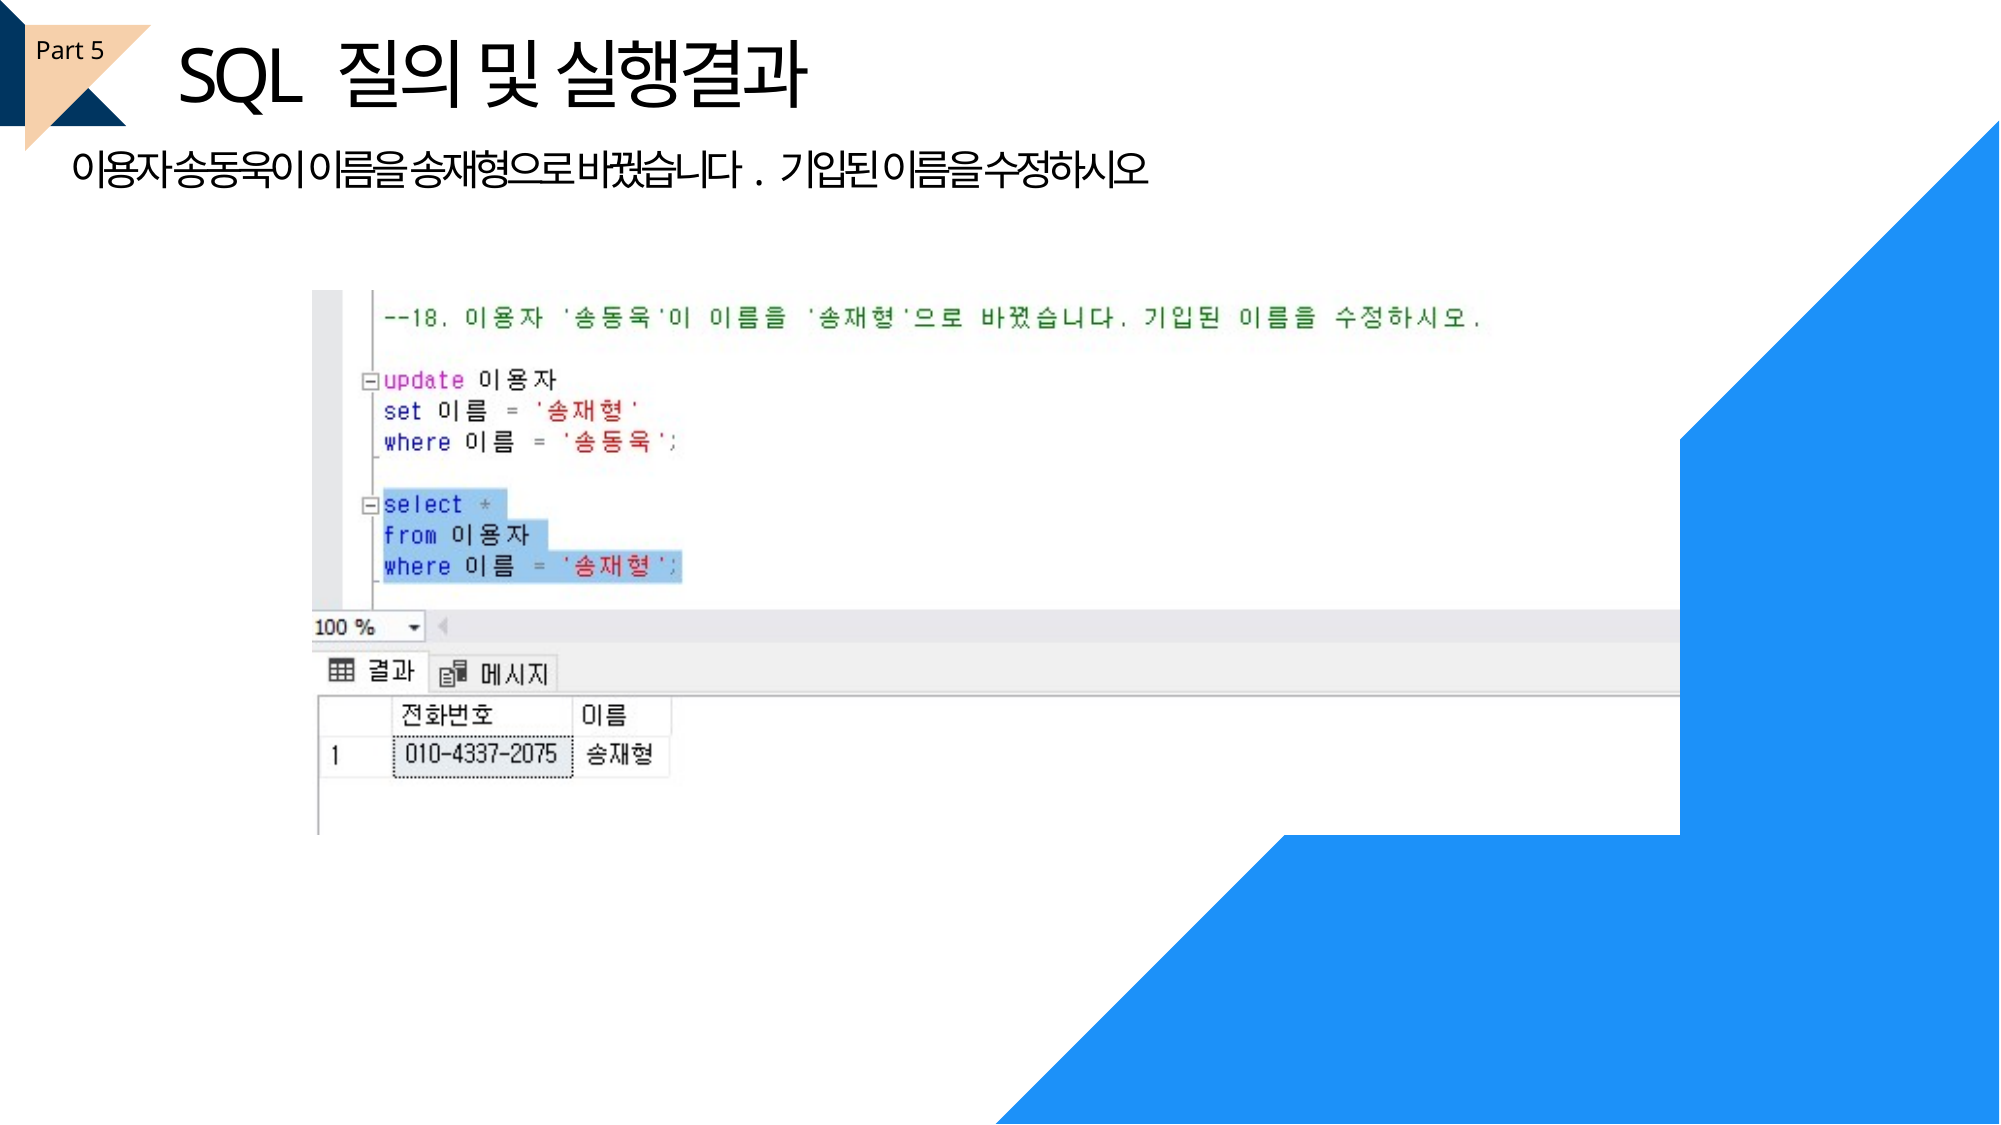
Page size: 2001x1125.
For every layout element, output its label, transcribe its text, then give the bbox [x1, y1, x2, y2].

text_box 이용자 송동욱이 이름을 송재형으로 바꿨습니다. 기입된 이름을 수정하시오 [55, 136, 1244, 202]
text_box SQL 질의 및 실행결과 [163, 19, 826, 125]
text_box [24, 73, 105, 154]
text_box [993, 118, 2000, 1125]
picture [312, 290, 1680, 835]
text_box [0, 0, 25, 128]
text_box [51, 88, 129, 128]
text_box [24, 23, 154, 58]
text_box Part 5 [20, 27, 120, 73]
